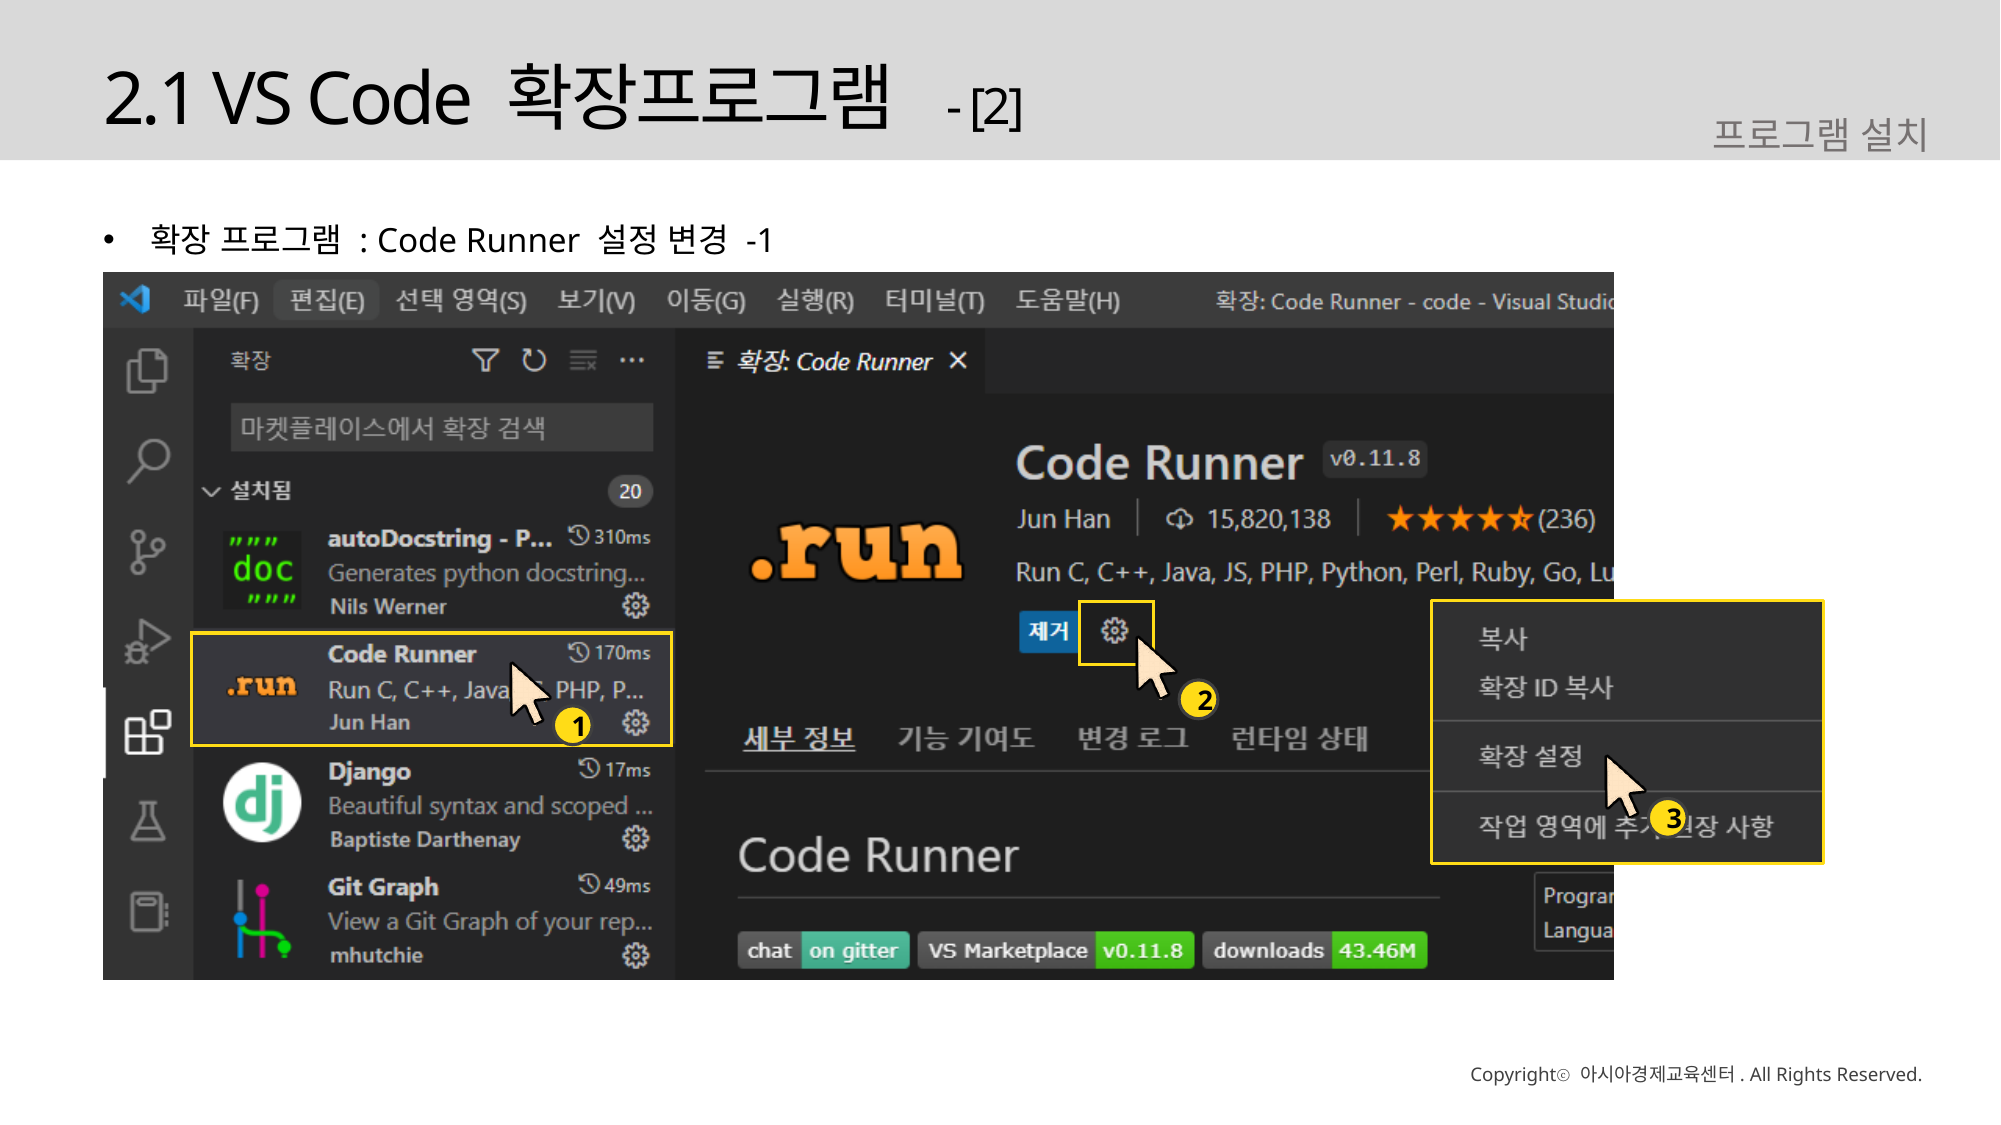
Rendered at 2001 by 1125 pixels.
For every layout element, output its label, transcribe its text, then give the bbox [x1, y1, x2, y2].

title 2.1 VS Code 확장프로그램 - [2] [88, 26, 1154, 148]
text_box Copyrightⓒ 아시아경제교육센터. All Rights Reserved. [1455, 1055, 1938, 1093]
text_box 확장 프로그램 : Code Runner 설정 변경 -1 [88, 191, 819, 267]
text_box [0, 0, 2000, 161]
picture [103, 272, 1822, 980]
text_box 프로그램 설치 [1697, 59, 1945, 165]
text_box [481, 639, 593, 745]
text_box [1576, 731, 1688, 838]
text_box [1107, 613, 1218, 719]
